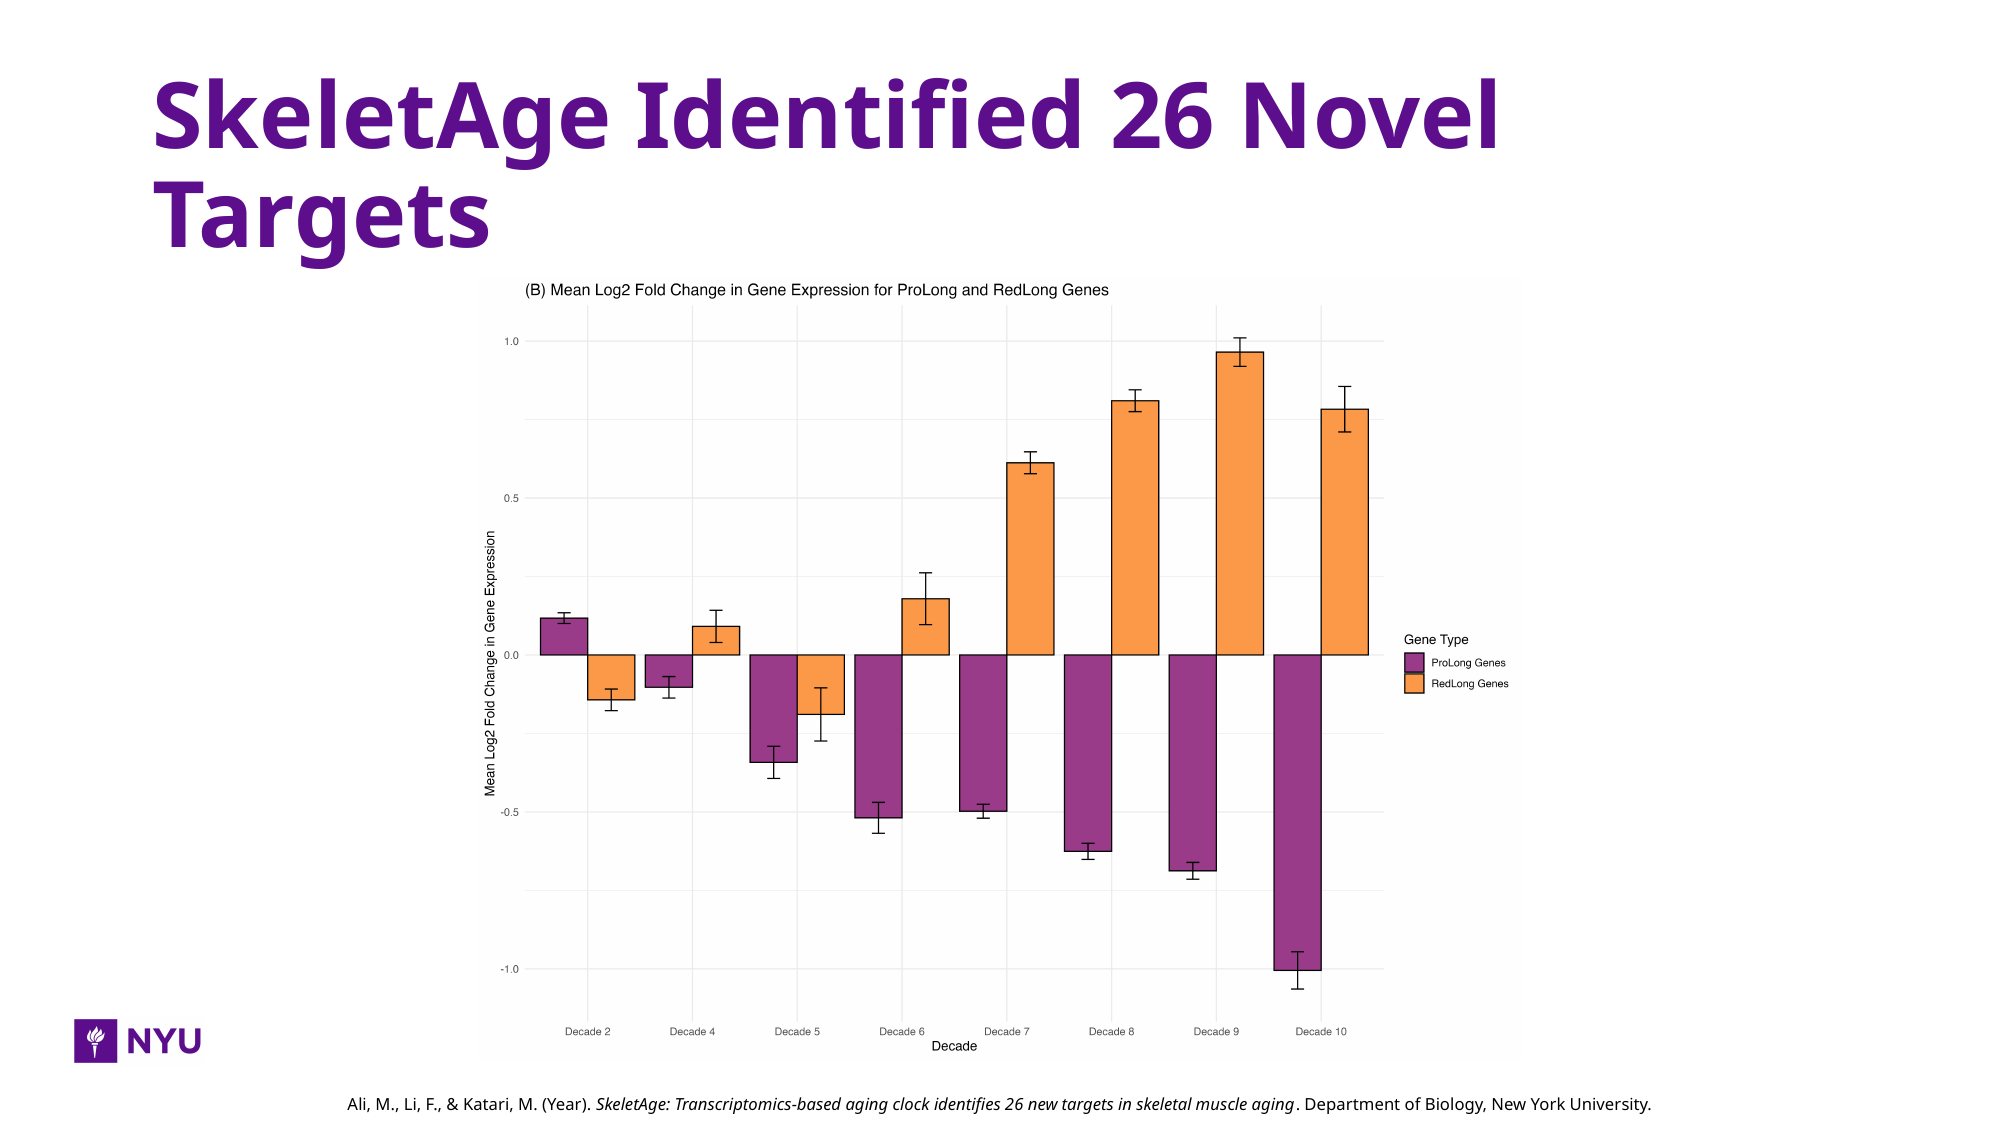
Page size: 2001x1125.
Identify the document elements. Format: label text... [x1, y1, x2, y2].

picture [477, 276, 1523, 1061]
title SkeletAge Identified 26 Novel Targets [137, 59, 1863, 278]
text_box Ali, M., Li, F., & Katari, M. (Year). SkeletAge: Transcriptomics-based aging clock identifies 26 new targets in skeletal muscle aging. Department of Biology, New York University. [0, 1085, 2000, 1121]
picture [71, 1015, 204, 1066]
